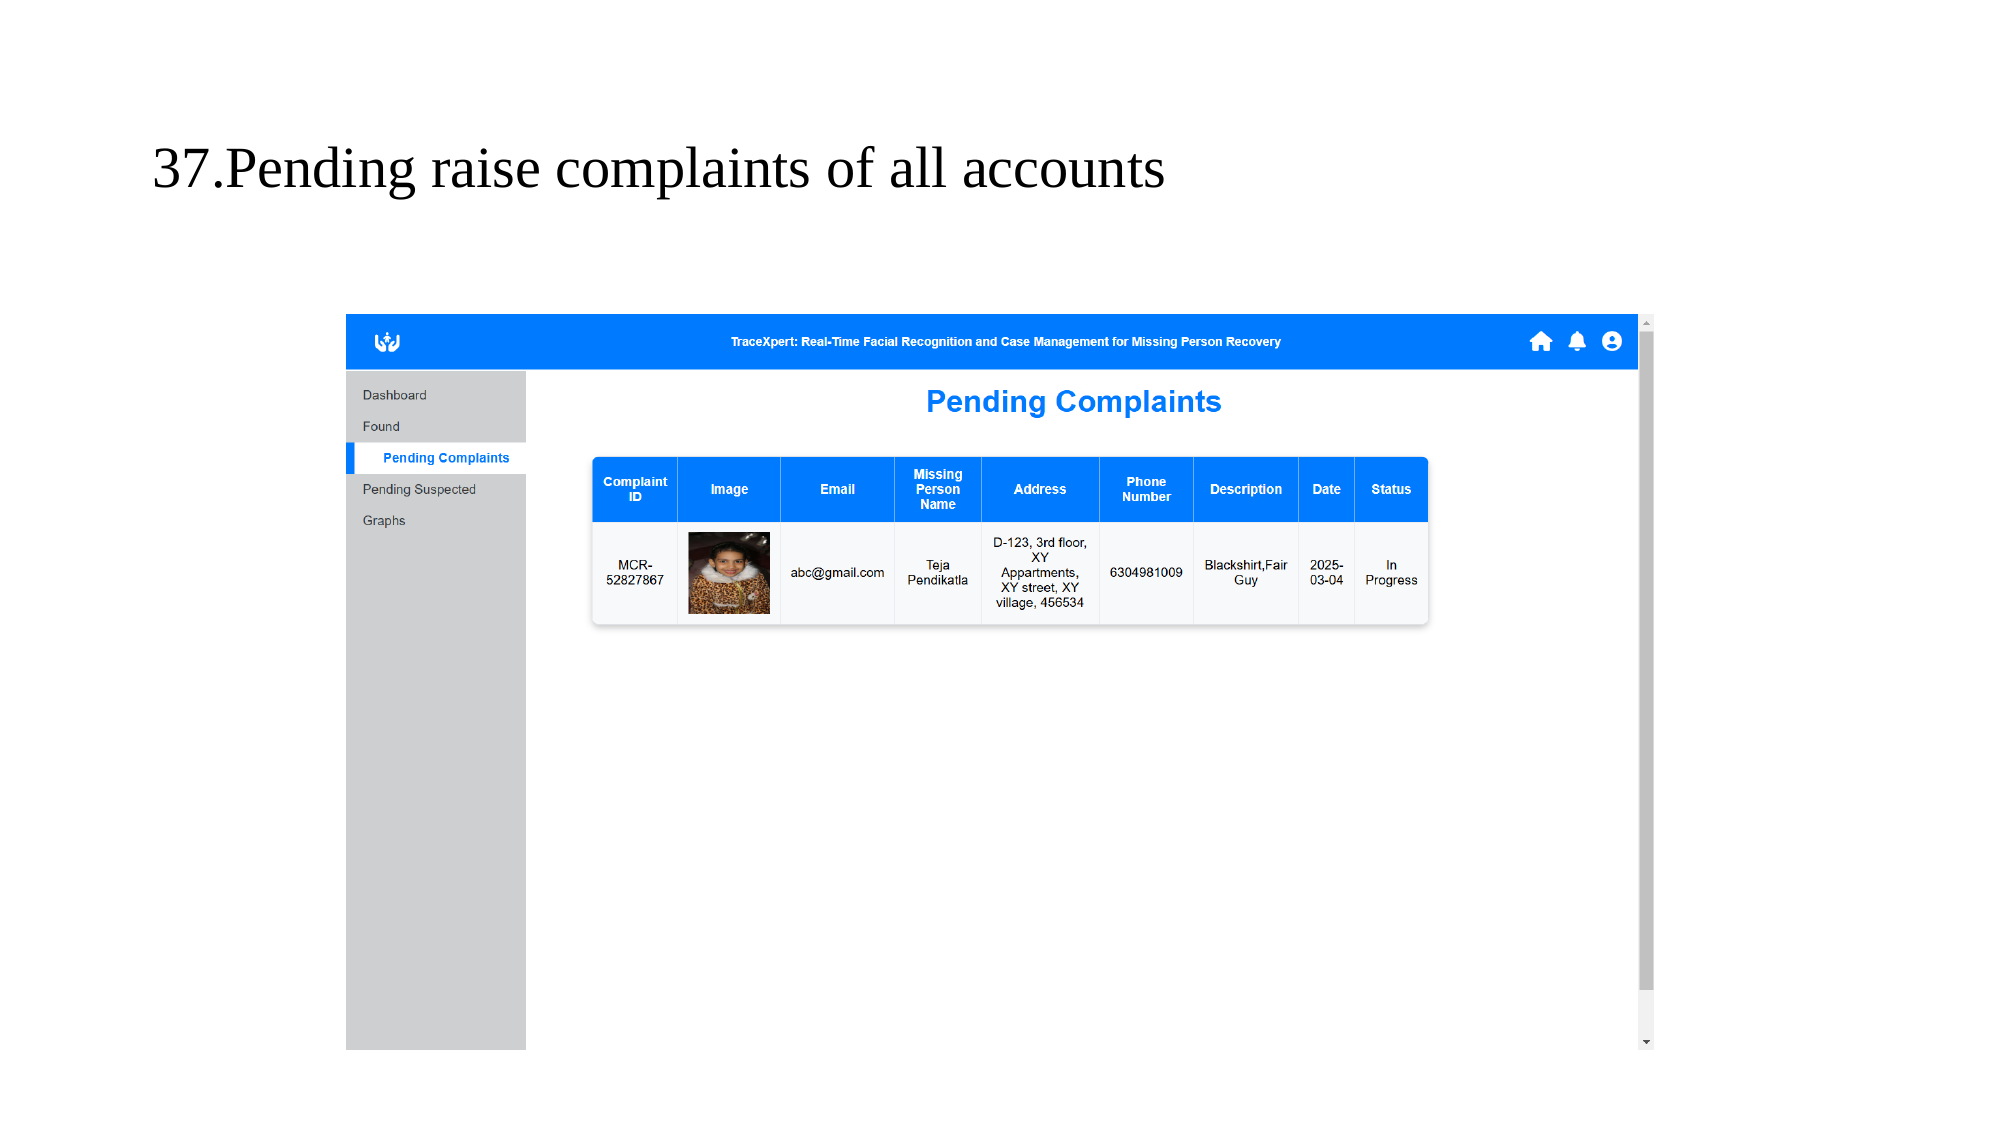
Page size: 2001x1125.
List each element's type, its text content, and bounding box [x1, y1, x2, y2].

picture [346, 314, 1654, 1050]
title 37.Pending raise complaints of all accounts [137, 59, 1863, 278]
